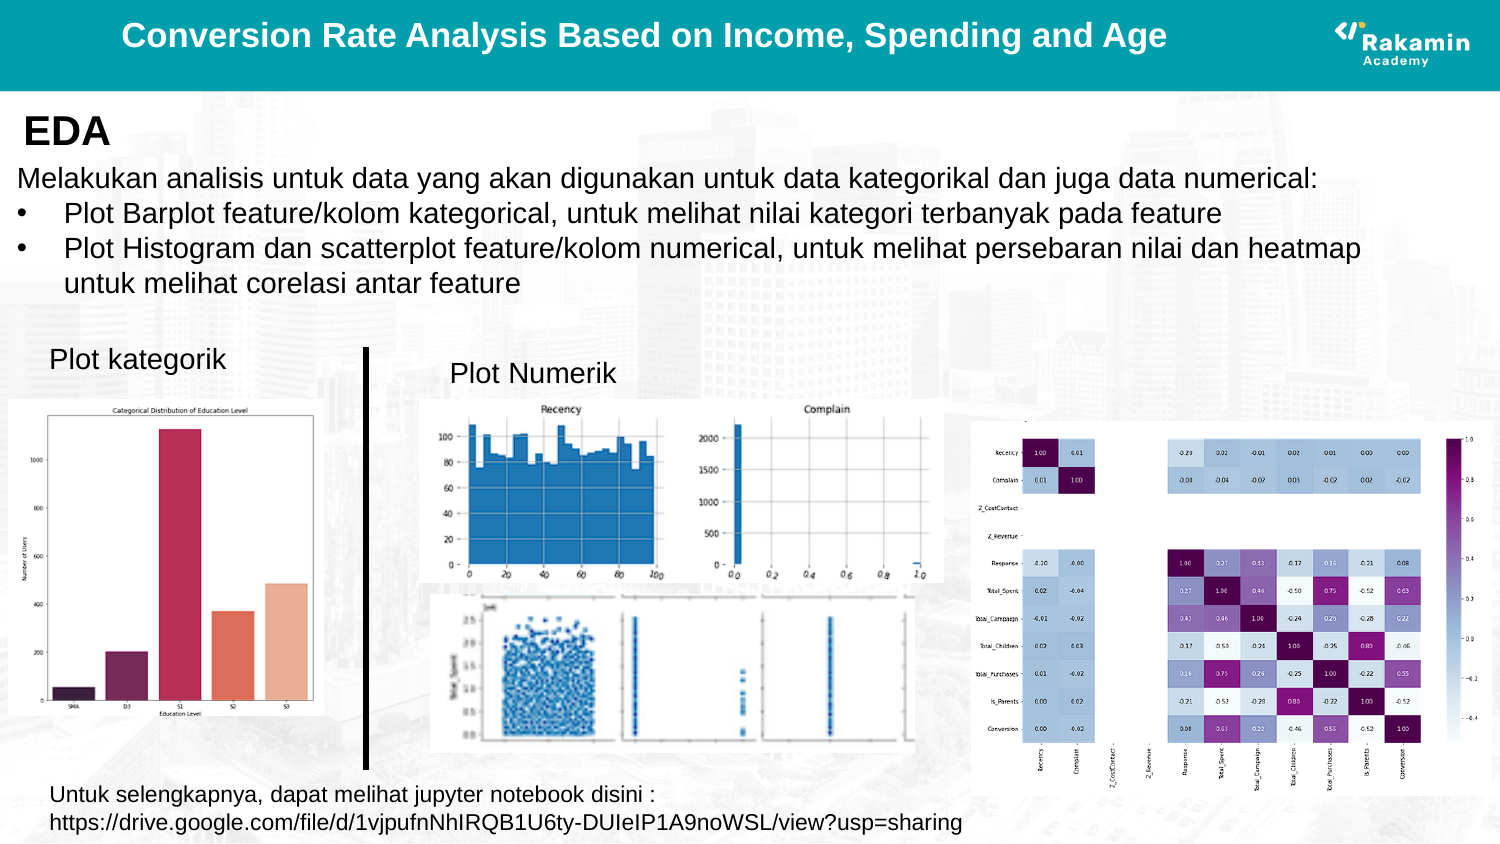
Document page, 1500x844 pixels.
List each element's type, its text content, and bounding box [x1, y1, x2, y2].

text_box EDA [8, 96, 764, 162]
title Conversion Rate Analysis Based on Income, Spending and Age [0, 0, 1291, 92]
picture [0, 0, 1500, 844]
text_box Plot kategorik [34, 332, 350, 383]
text_box Melakukan analisis untuk data yang akan digunakan untuk data kategorikal dan juga data numerical: Plot Barplot feature/kolom kategorical, untuk melihat nilai kategori terbanyak pada feature Plot Histogram dan scatterplot feature/kolom numerical, untuk melihat persebaran nilai dan heatmap untuk melihat corelasi antar feature [2, 152, 1437, 342]
text_box Plot Numerik [434, 346, 750, 397]
text_box Untuk selengkapnya, dapat melihat jupyter notebook disini : https://drive.google.com/file/d/1vjpufnNhIRQB1U6ty-DUIeIP1A9noWSL/view?usp=sharing [34, 764, 1500, 844]
